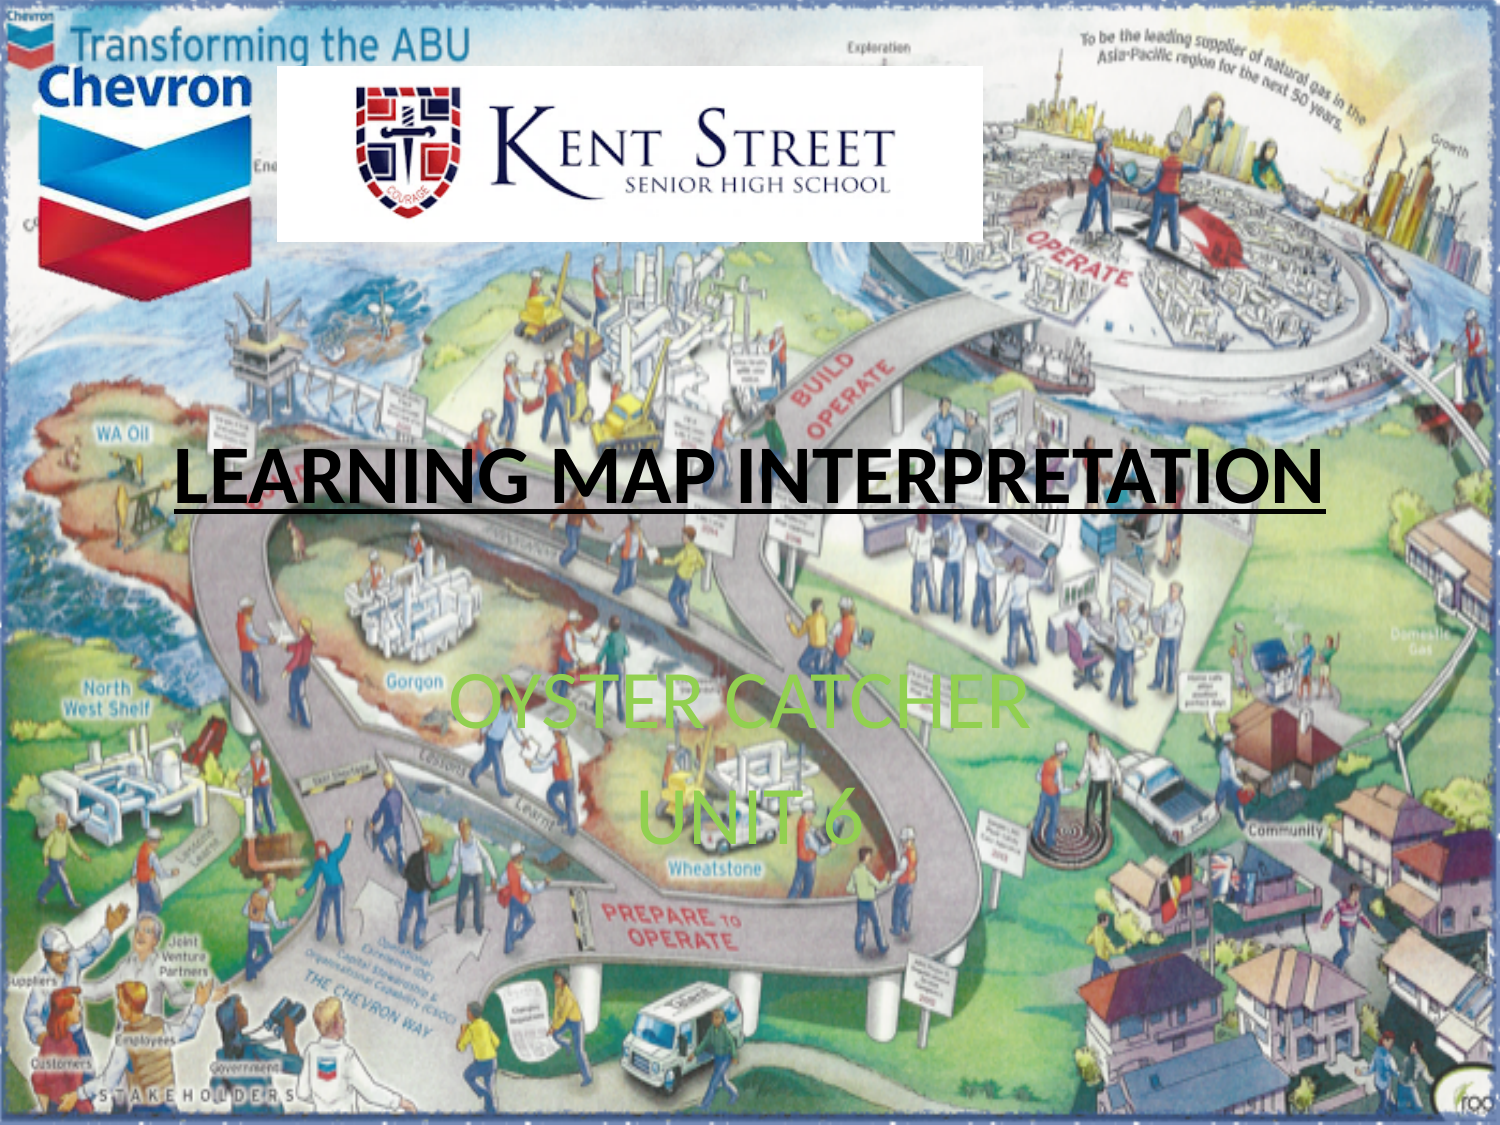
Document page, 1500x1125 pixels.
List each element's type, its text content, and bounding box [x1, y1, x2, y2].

title LEARNING MAP INTERPRETATION [112, 349, 1388, 591]
picture [0, 0, 1500, 1125]
subtitle OYSTER CATCHER UNIT 6 [225, 637, 1275, 925]
